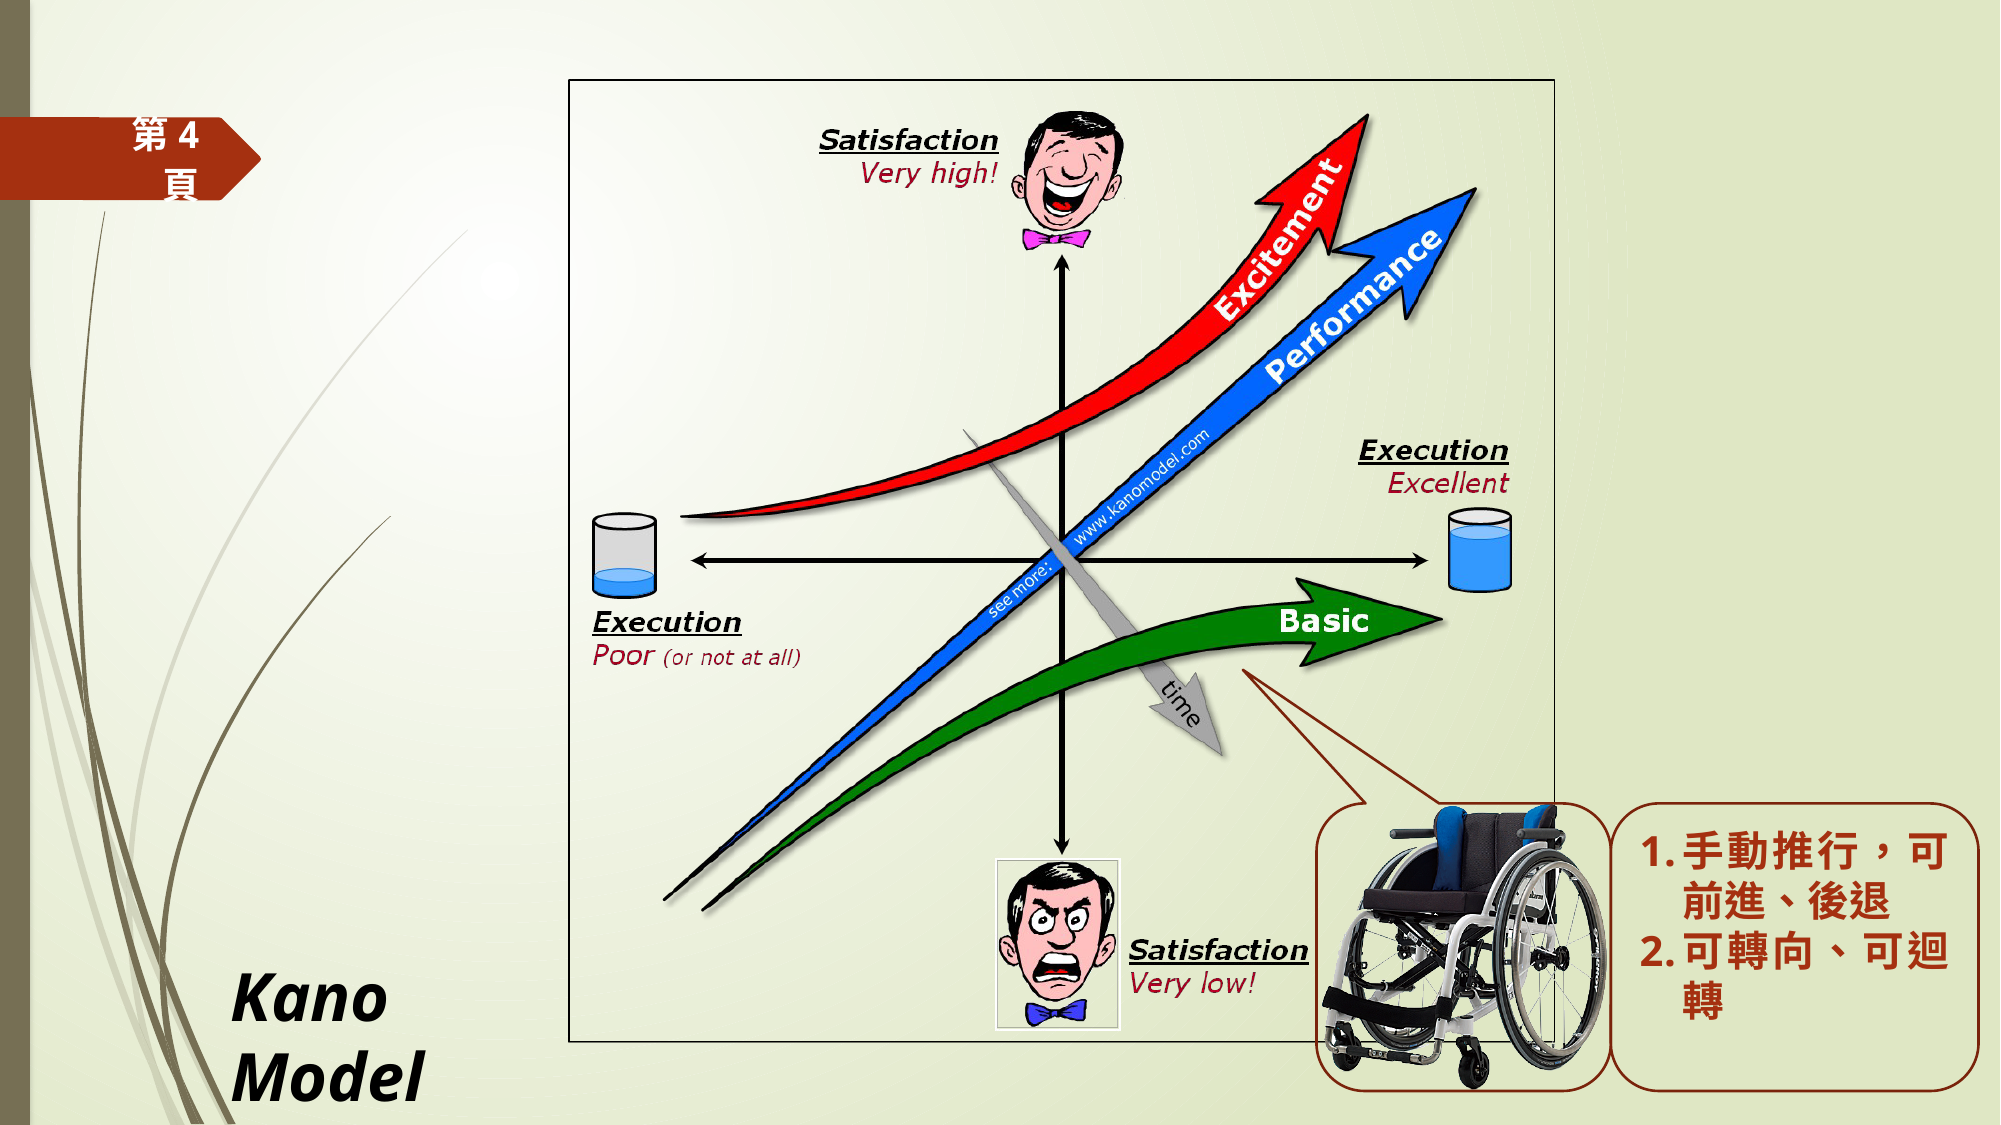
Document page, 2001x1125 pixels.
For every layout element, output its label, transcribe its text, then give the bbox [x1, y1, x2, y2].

text_box Kano Model [215, 947, 579, 1122]
slide_number 第3頁 [87, 129, 216, 190]
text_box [1316, 803, 1612, 1092]
picture [566, 78, 1555, 1044]
text_box 手動推行，可前進、後退 可轉向、可迴轉 [1615, 802, 1980, 1093]
